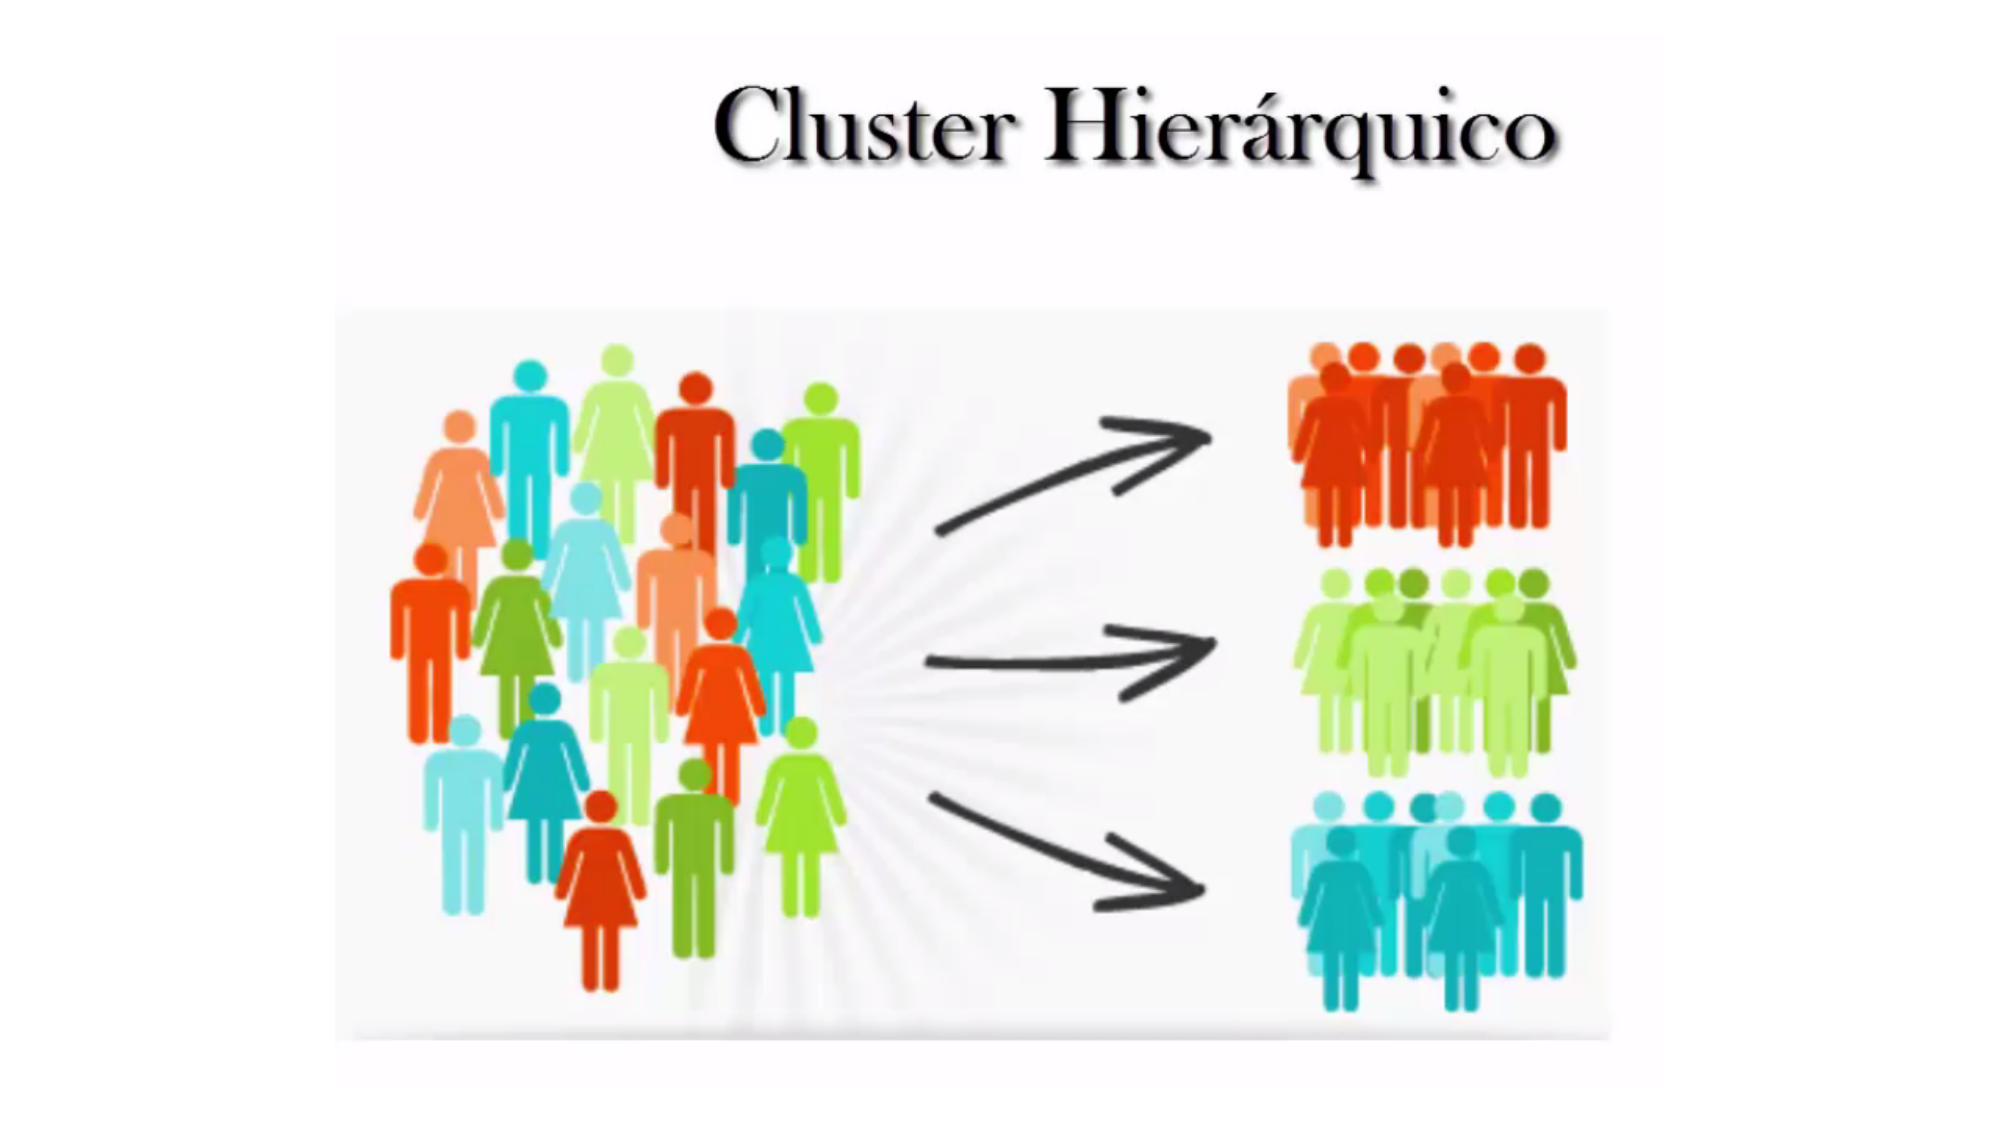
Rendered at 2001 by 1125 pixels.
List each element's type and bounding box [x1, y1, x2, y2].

picture [335, 35, 1665, 1090]
